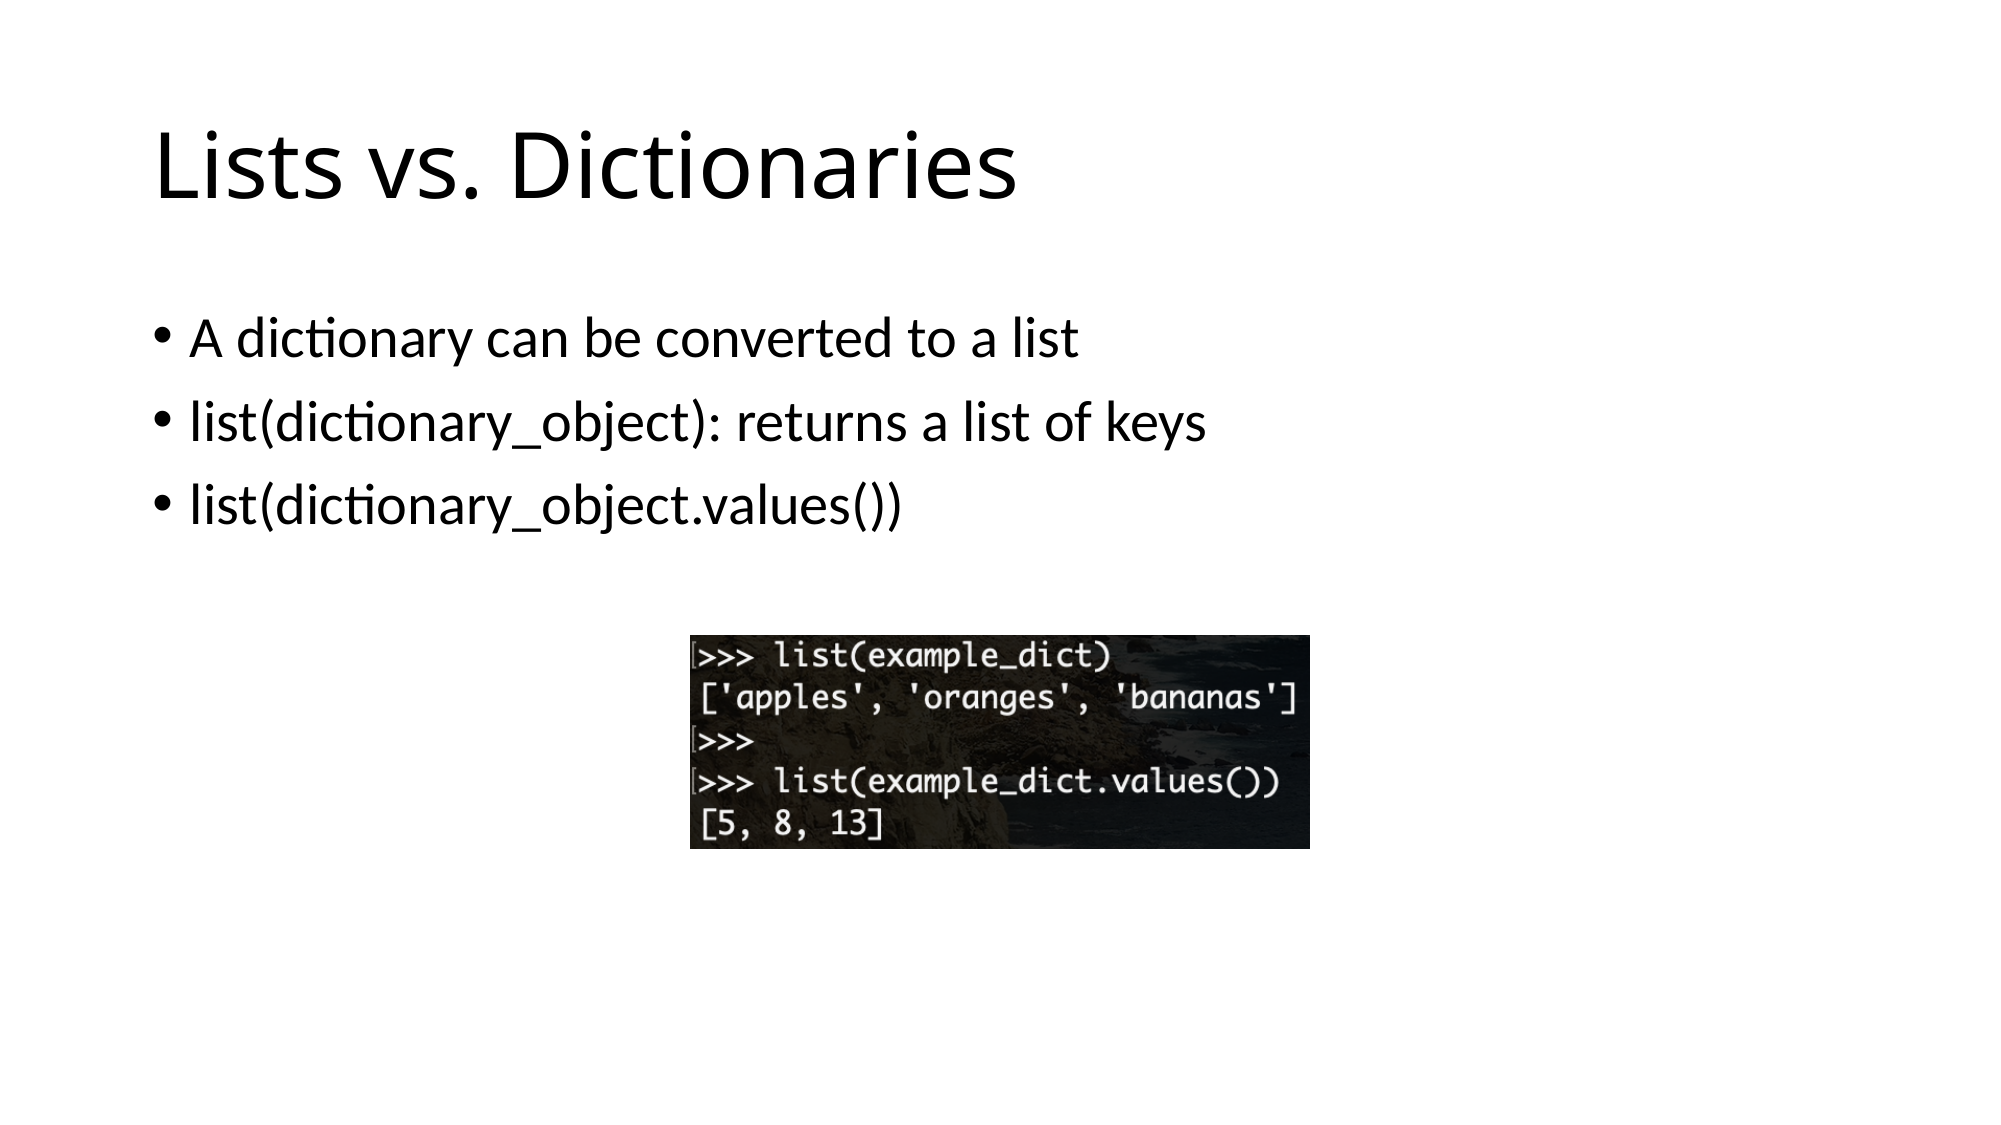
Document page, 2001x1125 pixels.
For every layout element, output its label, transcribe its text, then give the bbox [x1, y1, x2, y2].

picture [690, 635, 1310, 849]
list A dictionary can be converted to a list list(dictionary_object): returns a list of keys list(dictionary_object.values()) [137, 299, 1863, 1014]
title Lists vs. Dictionaries [137, 59, 1863, 278]
